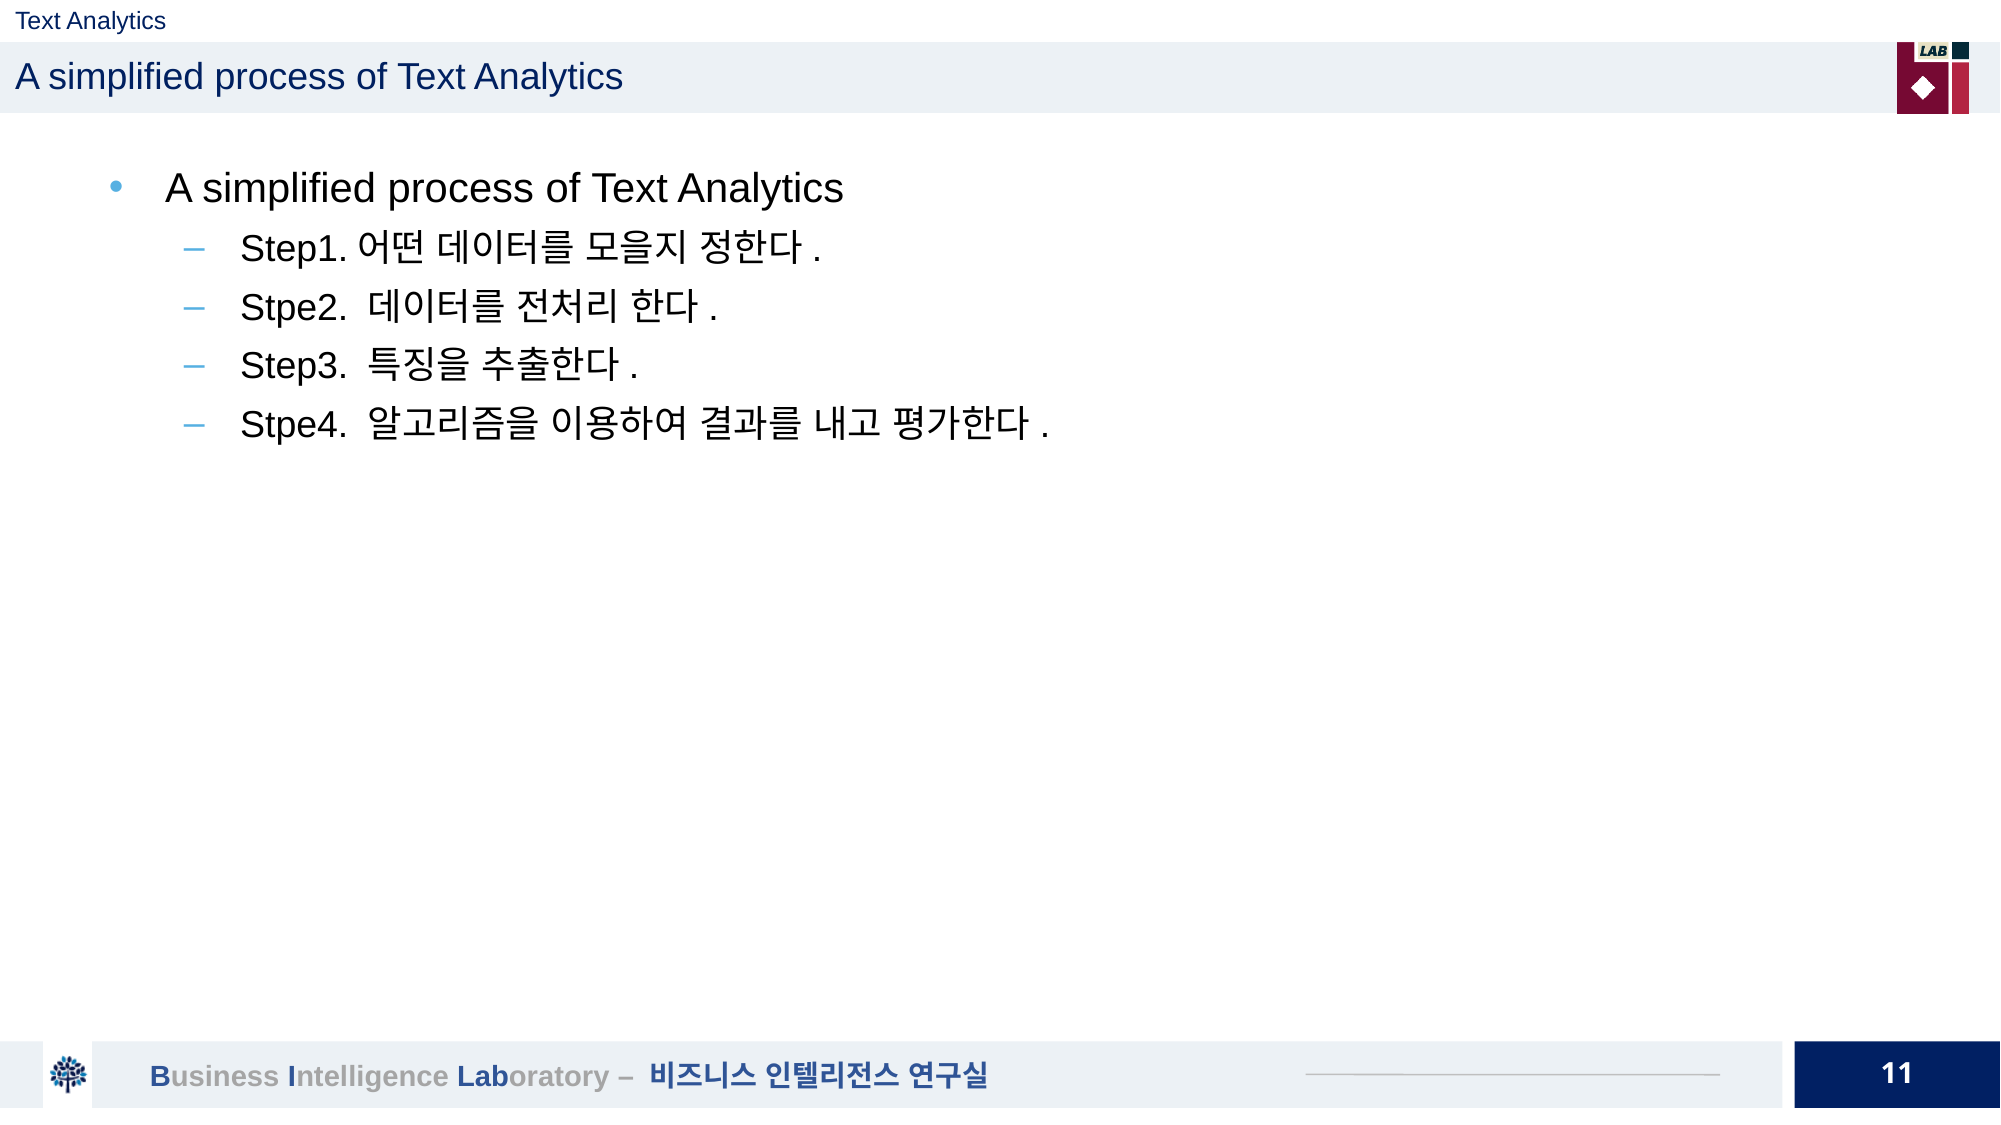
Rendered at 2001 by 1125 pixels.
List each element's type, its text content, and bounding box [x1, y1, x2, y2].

picture [1897, 41, 1969, 114]
list A simplified process of Text Analytics Step1.어떤 데이터를 모을지 정한다. Stpe2. 데이터를 전처리 한다. Step3. 특징을 추출한다. Stpe4. 알고리즘을 이용하여 결과를 내고 평가한다. [73, 138, 1927, 1028]
picture [43, 1041, 92, 1108]
title Text Analytics [0, 0, 598, 42]
slide_number 11 [1825, 1044, 1970, 1105]
subtitle A simplified process of Text Analytics [0, 42, 1326, 113]
